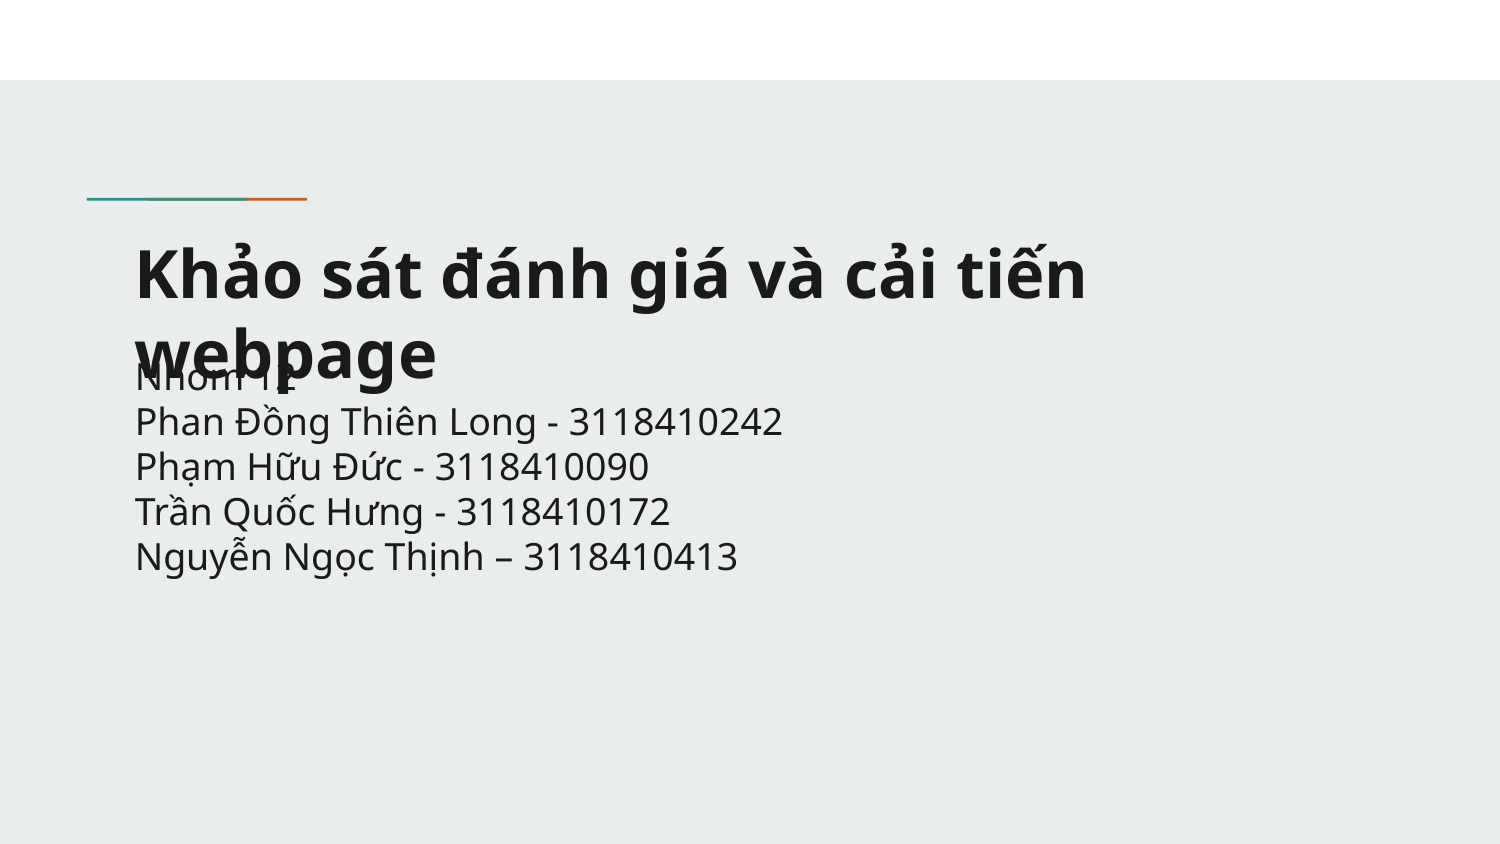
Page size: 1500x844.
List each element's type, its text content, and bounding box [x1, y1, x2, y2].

subtitle Nhóm 12 Phan Đồng Thiên Long - 3118410242 Phạm Hữu Đức - 3118410090 Trần Quốc Hưng - 3118410172 Nguyễn Ngọc Thịnh – 3118410413 [119, 338, 1381, 805]
title Khảo sát đánh giá và cải tiến webpage [119, 216, 1381, 338]
